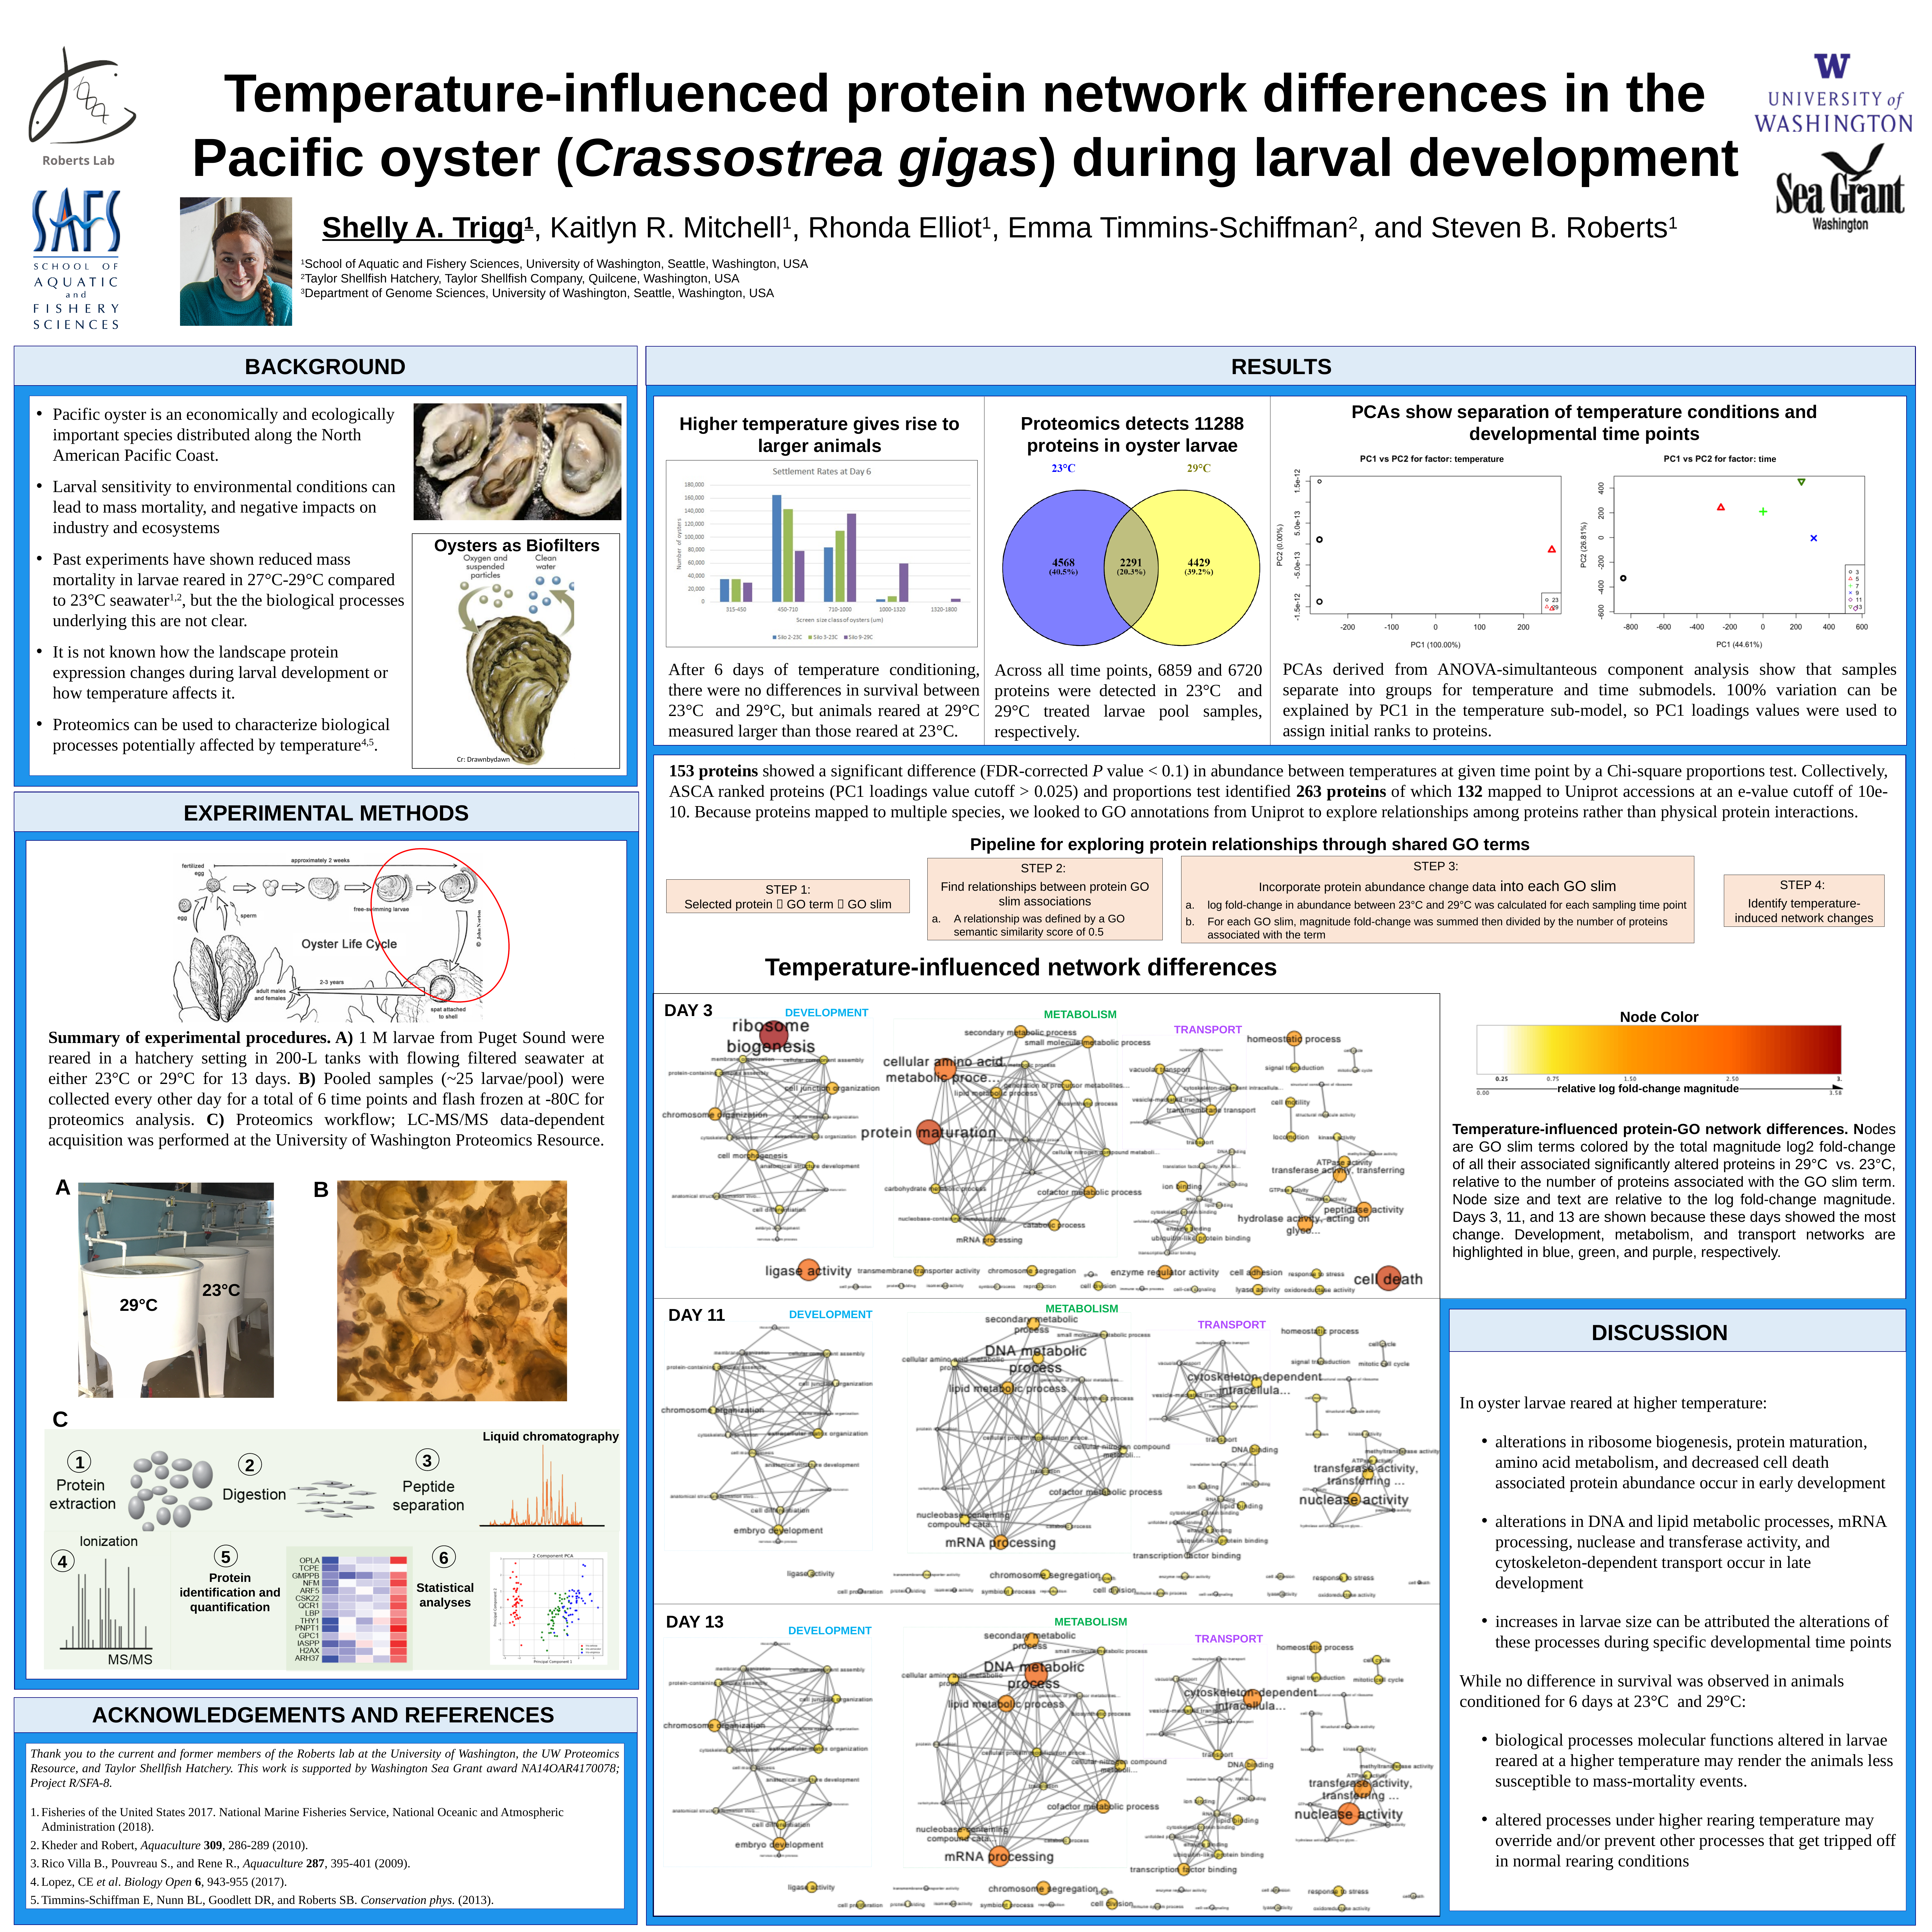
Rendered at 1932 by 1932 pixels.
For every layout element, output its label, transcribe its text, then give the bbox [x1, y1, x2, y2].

picture [791, 1631, 794, 1633]
text_box After 6 days of temperature conditioning, there were no differences in survival between 23°C and 29°C, but animals reared at 29°C measured larger than those reared at 23°C. [658, 654, 984, 745]
text_box [1440, 1299, 1908, 1925]
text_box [416, 1447, 439, 1473]
text_box Summary of experimental procedures. A) 1 M larvae from Puget Sound were reared in a hatchery setting in 200-L tanks with flowing filtered seawater at either 23°C or 29°C for 13 days. B) Pooled samples (~25 larvae/pool) were collected every other day for a total of 6 time points and flash frozen at -80C for proteomics analysis. C) Proteomics workflow; LC-MS/MS data-dependent acquisition was performed at the University of Washington Proteomics Resource. [44, 1024, 609, 1151]
text_box DAY 13 [662, 1608, 729, 1631]
picture [337, 1181, 567, 1401]
text_box B [309, 1173, 334, 1204]
text_box Pacific oyster is an economically and ecologically important species distributed along the North American Pacific Coast. Larval sensitivity to environmental conditions can lead to mass mortality, and negative impacts on industry and ecosystems Past experiments have shown reduced mass mortality in larvae reared in 27°C-29°C compared to 23°C seawater1,2, but the the biological processes underlying this are not clear. It is not known how the landscape protein expression changes during larval development or how temperature affects it. Proteomics can be used to characterize biological processes potentially affected by temperature4,5. [32, 400, 414, 756]
picture [203, 302, 204, 304]
text_box Node Color [1616, 1005, 1703, 1022]
text_box METABOLISM [1050, 1612, 1132, 1630]
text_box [238, 1452, 262, 1477]
text_box Thank you to the current and former members of the Roberts lab at the University of Washington, the UW Proteomics Resource, and Taylor Shellfish Hatchery. This work is supported by Washington Sea Grant award NA14OAR4170078; Project R/SFA-8. Fisheries of the United States 2017. National Marine Fisheries Service, National Oceanic and Atmospheric Administration (2018). Kheder and Robert, Aquaculture 309, 286-289 (2010). Rico Villa B., Pouvreau S., and Rene R., Aquaculture 287, 395-401 (2009). Lopez, CE et al. Biology Open 6, 943-955 (2017). Timmins-Schiffman E, Nunn BL, Goodlett DR, and Roberts SB. Conservation phys. (2013). [26, 1743, 624, 1909]
picture [827, 1631, 831, 1633]
text_box DAY 11 [664, 1313, 730, 1315]
picture [666, 460, 978, 647]
text_box METABOLISM [1039, 1005, 1121, 1018]
text_box RESULTS [1227, 350, 1337, 381]
text_box [26, 840, 627, 1679]
text_box [14, 832, 639, 1690]
text_box [14, 1733, 638, 1925]
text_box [1472, 1022, 1846, 1101]
text_box [14, 1697, 638, 1733]
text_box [51, 1549, 74, 1574]
text_box Higher temperature gives rise to larger animals [674, 410, 966, 458]
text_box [454, 547, 574, 766]
text_box TRANSPORT [1191, 1629, 1268, 1631]
text_box Roberts Lab [24, 151, 133, 170]
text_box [999, 409, 1267, 651]
picture [661, 1631, 1439, 1914]
picture [180, 315, 182, 318]
text_box [653, 755, 1906, 1298]
picture [32, 187, 120, 332]
picture [1754, 53, 1912, 132]
text_box Shelly A. Trigg1, Kaitlyn R. Mitchell1, Rhonda Elliot1, Emma Timmins-Schiffman2, and Steven B. Roberts1 1School of Aquatic and Fishery Sciences, University of Washington, Seattle, Washington, USA 2Taylor Shellfish Hatchery, Taylor Shellfish Company, Quilcene, Washington, USA 3Department of Genome Sciences, University of Washington, Seattle, Washington, USA [296, 206, 1704, 302]
text_box STEP 2: Find relationships between protein GO slim associations A relationship was defined by a GO semantic similarity score of 0.5 [927, 858, 1163, 940]
picture [660, 1018, 1426, 1298]
text_box DEVELOPMENT [784, 1621, 876, 1631]
text_box A [51, 1170, 76, 1201]
text_box Oysters as Biofilters [430, 532, 605, 533]
text_box [907, 1313, 1041, 1315]
text_box [14, 346, 638, 386]
picture [199, 307, 201, 309]
text_box Liquid chromatography [478, 1426, 624, 1445]
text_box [173, 842, 501, 1022]
text_box [653, 396, 1907, 746]
text_box [14, 792, 639, 832]
text_box [653, 993, 1440, 1917]
text_box Temperature-influenced protein-GO network differences. Nodes are GO slim terms colored by the total magnitude log2 fold-change of all their associated significantly altered proteins in 29°C vs. 23°C, relative to the number of proteins associated with the GO slim term. Node size and text are relative to the log fold-change magnitude. Days 3, 11, and 13 are shown because these days showed the most change. Development, metabolism, and transport networks are highlighted in blue, green, and purple, respectively. [1448, 1117, 1900, 1262]
text_box [29, 396, 627, 776]
text_box STEP 3: Incorporate protein abundance change data into each GO slim log fold-change in abundance between 23°C and 29°C was calculated for each sampling time point For each GO slim, magnitude fold-change was summed then divided by the number of proteins associated with the term [1181, 856, 1694, 943]
text_box [645, 346, 1916, 386]
picture [216, 290, 219, 293]
text_box EXPERIMENTAL METHODS [179, 796, 474, 827]
picture [1772, 143, 1932, 234]
picture [792, 1315, 795, 1317]
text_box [432, 1544, 456, 1570]
text_box C [48, 1403, 73, 1429]
text_box BACKGROUND [241, 350, 411, 381]
text_box [903, 1627, 1127, 1631]
picture [219, 292, 222, 294]
text_box [14, 386, 638, 787]
picture [254, 304, 256, 306]
picture [183, 323, 185, 325]
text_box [214, 1544, 238, 1569]
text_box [1449, 1309, 1906, 1917]
text_box DEVELOPMENT [785, 1313, 877, 1315]
picture [660, 1299, 1426, 1313]
text_box PCAs show separation of temperature conditions and developmental time points [1284, 398, 1885, 446]
text_box DEVELOPMENT [781, 1003, 873, 1018]
text_box PCAs derived from ANOVA-simultanteous component analysis show that samples separate into groups for temperature and time submodels. 100% variation can be explained by PC1 in the temperature sub-model, so PC1 loadings values were used to assign initial ranks to proteins. [1272, 653, 1907, 744]
picture [180, 197, 292, 326]
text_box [67, 1449, 91, 1474]
text_box Pipeline for exploring protein relationships through shared GO terms [966, 831, 1613, 856]
picture [44, 1429, 622, 1684]
text_box 153 proteins showed a significant difference (FDR-corrected P value < 0.1) in abundance between temperatures at given time point by a Chi-square proportions test. Collectively, ASCA ranked proteins (PC1 loadings value cutoff > 0.025) and proportions test identified 263 proteins of which 132 mapped to Uniprot accessions at an e-value cutoff of 10e-10. Because proteins mapped to multiple species, we looked to GO annotations from Uniprot to explore relationships among proteins rather than physical protein interactions. [658, 755, 1897, 825]
text_box ACKNOWLEDGEMENTS AND REFERENCES [88, 1698, 559, 1729]
picture [660, 1315, 1442, 1600]
picture [828, 1315, 832, 1317]
text_box [1123, 1313, 1131, 1315]
picture [282, 324, 285, 326]
text_box Temperature-influenced network differences [724, 949, 1325, 983]
text_box Across all time points, 6859 and 6720 proteins were detected in 23°C and 29°C treated larvae pool samples, respectively. [984, 654, 1270, 745]
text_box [1275, 450, 1580, 652]
text_box DAY 3 [660, 997, 717, 1018]
picture [414, 403, 621, 520]
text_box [1578, 451, 1883, 651]
text_box METABOLISM [1041, 1313, 1123, 1315]
text_box STEP 1: Selected protein  GO term  GO slim [666, 879, 910, 913]
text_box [78, 1183, 274, 1398]
text_box [646, 347, 1916, 1926]
text_box Temperature-influenced protein network differences in the Pacific oyster (Crassostrea gigas) during larval development [126, 56, 1806, 189]
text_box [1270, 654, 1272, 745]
text_box STEP 4: Identify temperature-induced network changes [1724, 875, 1885, 927]
picture [180, 317, 183, 321]
picture [22, 44, 144, 151]
text_box [412, 533, 620, 769]
